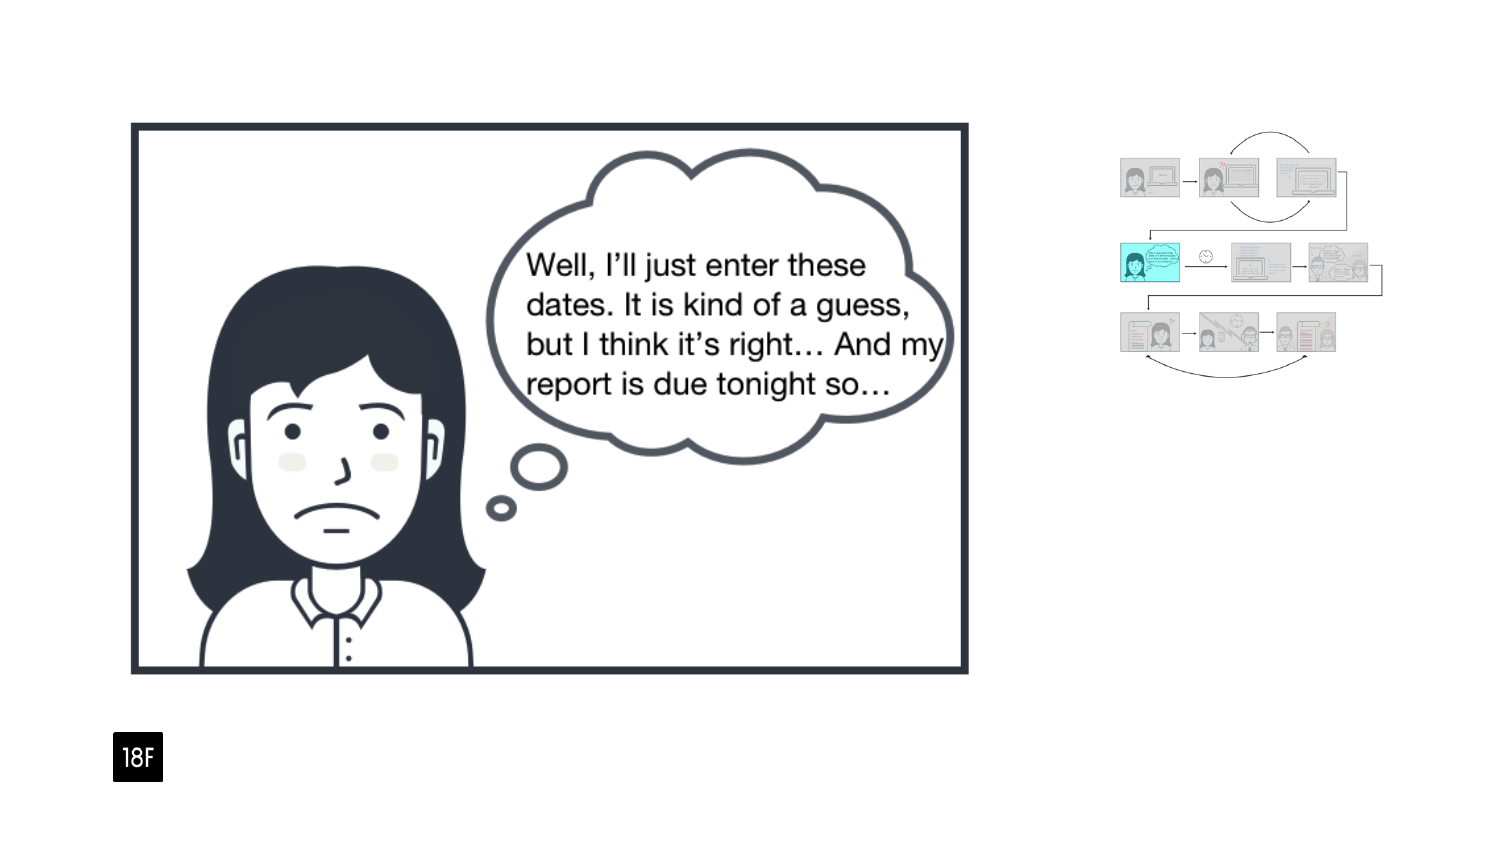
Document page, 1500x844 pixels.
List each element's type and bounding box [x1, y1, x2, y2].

picture [84, 49, 1015, 697]
picture [1098, 128, 1401, 388]
picture [113, 732, 163, 782]
